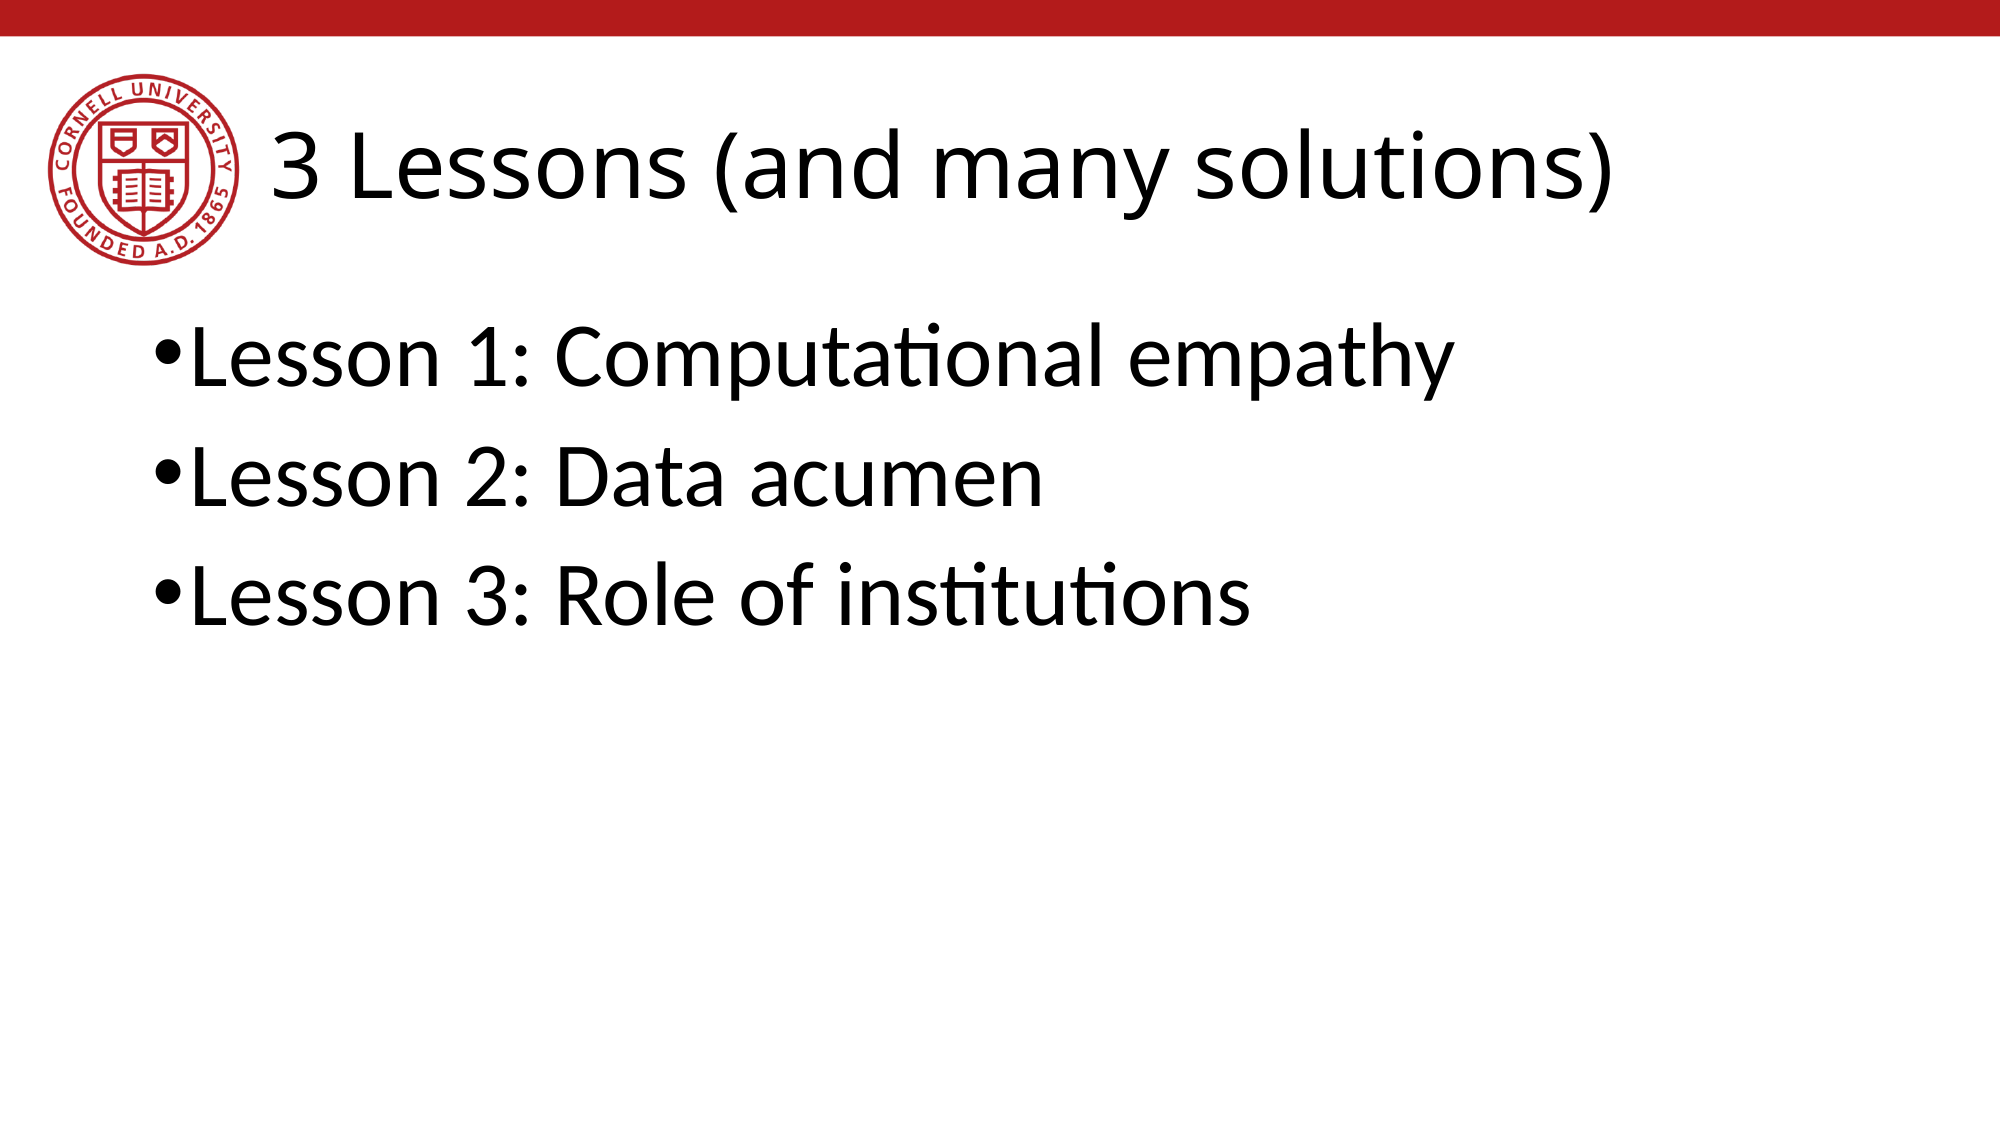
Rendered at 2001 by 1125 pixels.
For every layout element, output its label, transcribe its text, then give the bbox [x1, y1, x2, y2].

title 3 Lessons (and many solutions) [255, 59, 1860, 278]
picture [39, 65, 255, 274]
list Lesson 1: Computational empathy Lesson 2: Data acumen Lesson 3: Role of institutions [137, 299, 1863, 1014]
